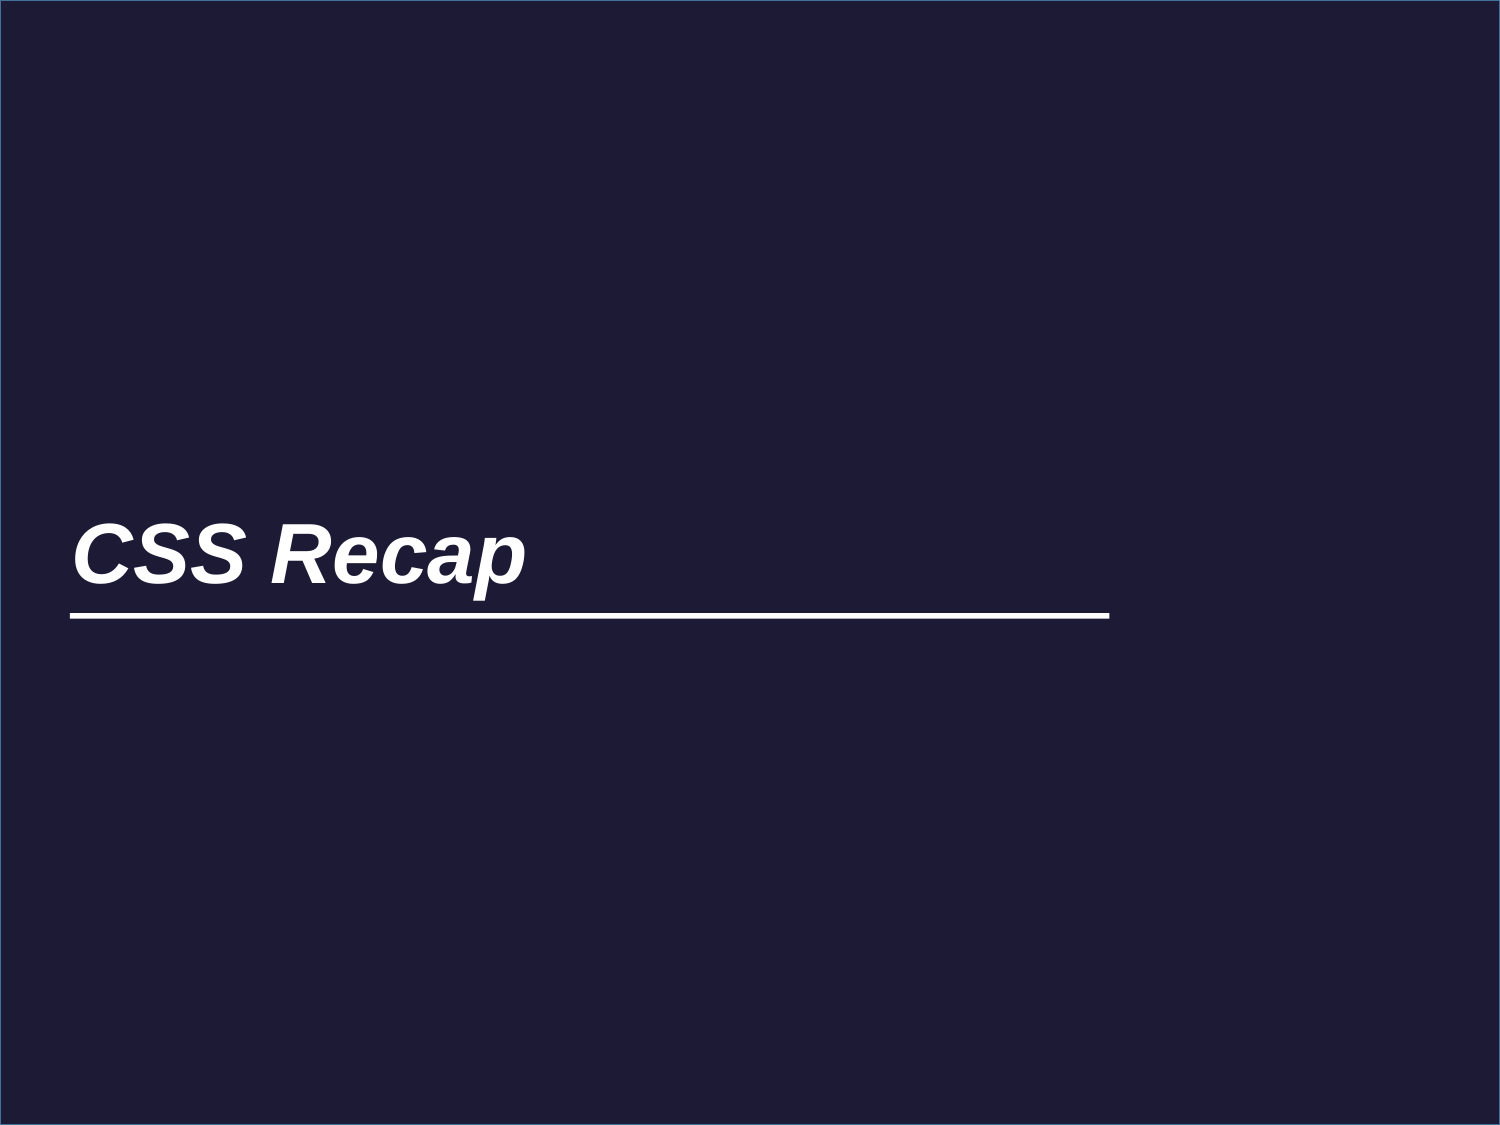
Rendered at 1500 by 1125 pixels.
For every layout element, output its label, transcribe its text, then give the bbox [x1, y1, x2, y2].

title CSS Recap [64, 484, 1415, 628]
